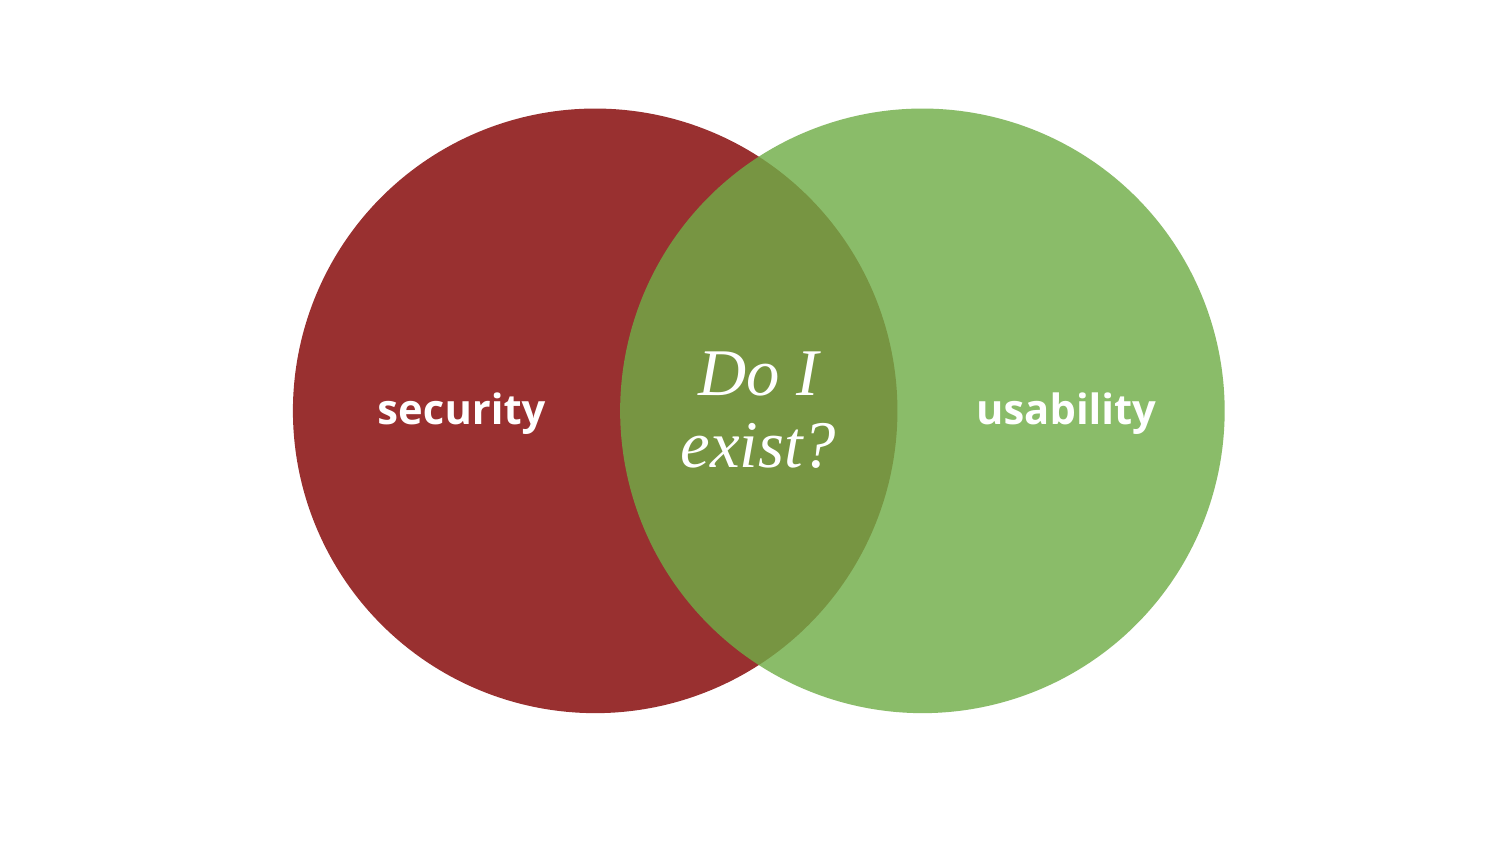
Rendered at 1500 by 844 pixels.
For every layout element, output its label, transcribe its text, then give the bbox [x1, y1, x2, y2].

text_box security [292, 272, 631, 550]
text_box Do I exist? [620, 155, 898, 664]
text_box [325, 107, 759, 272]
text_box [325, 550, 758, 715]
text_box [759, 107, 1193, 272]
text_box usability [897, 272, 1235, 550]
text_box [755, 550, 1192, 715]
